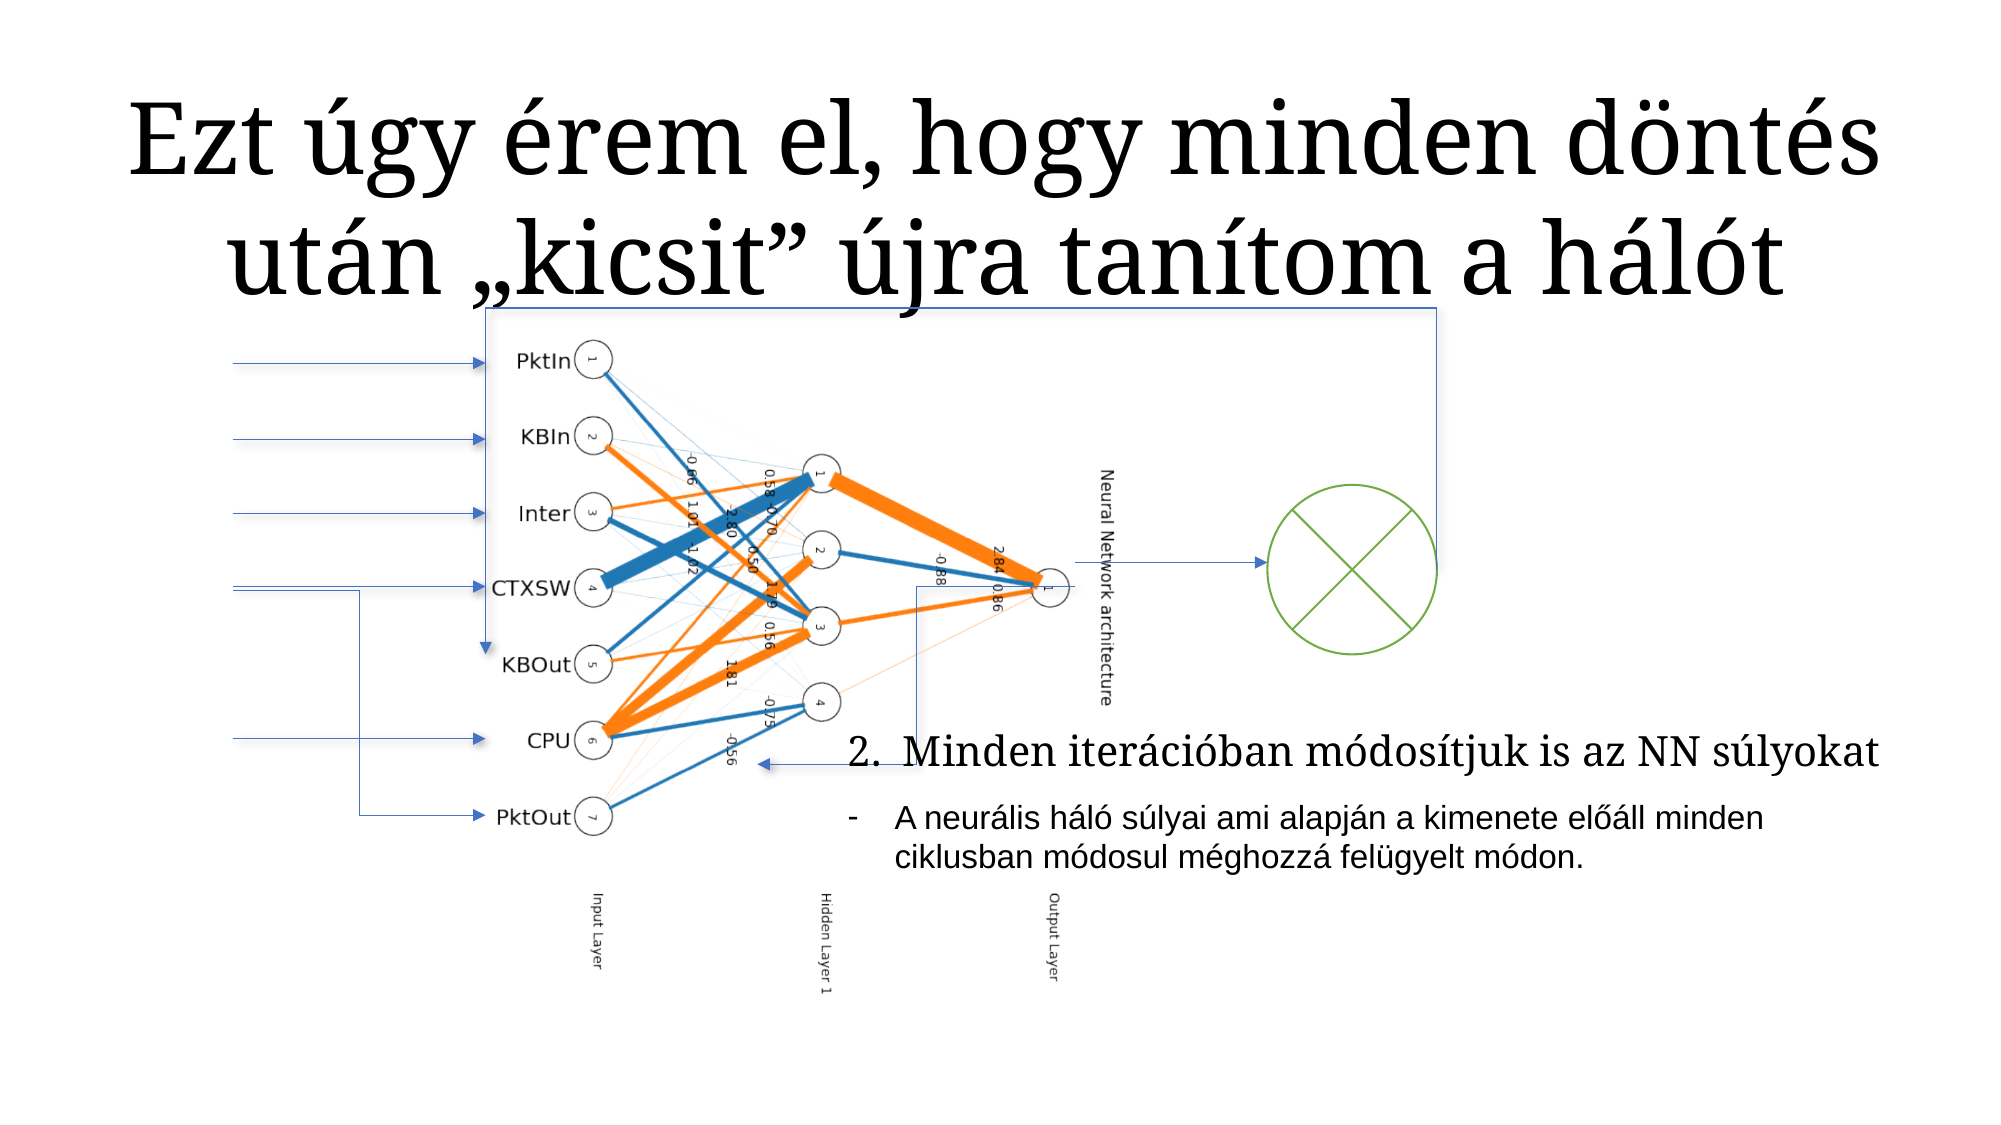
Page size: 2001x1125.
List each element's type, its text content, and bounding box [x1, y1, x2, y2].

text_box 2. Minden iterációban módosítjuk is az NN súlyokat A neurális háló súlyai ami alapján a kimenete előáll minden ciklusban módosul méghozzá felügyelt módon. [1150, 713, 1917, 918]
picture [456, 309, 1150, 586]
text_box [485, 569, 1437, 655]
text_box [757, 655, 1075, 765]
text_box Ezt úgy érem el, hogy minden döntés után „kicsit” újra tanítom a hálót [88, 63, 1917, 218]
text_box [232, 590, 486, 816]
text_box [1266, 483, 1436, 569]
picture [456, 655, 1150, 1001]
